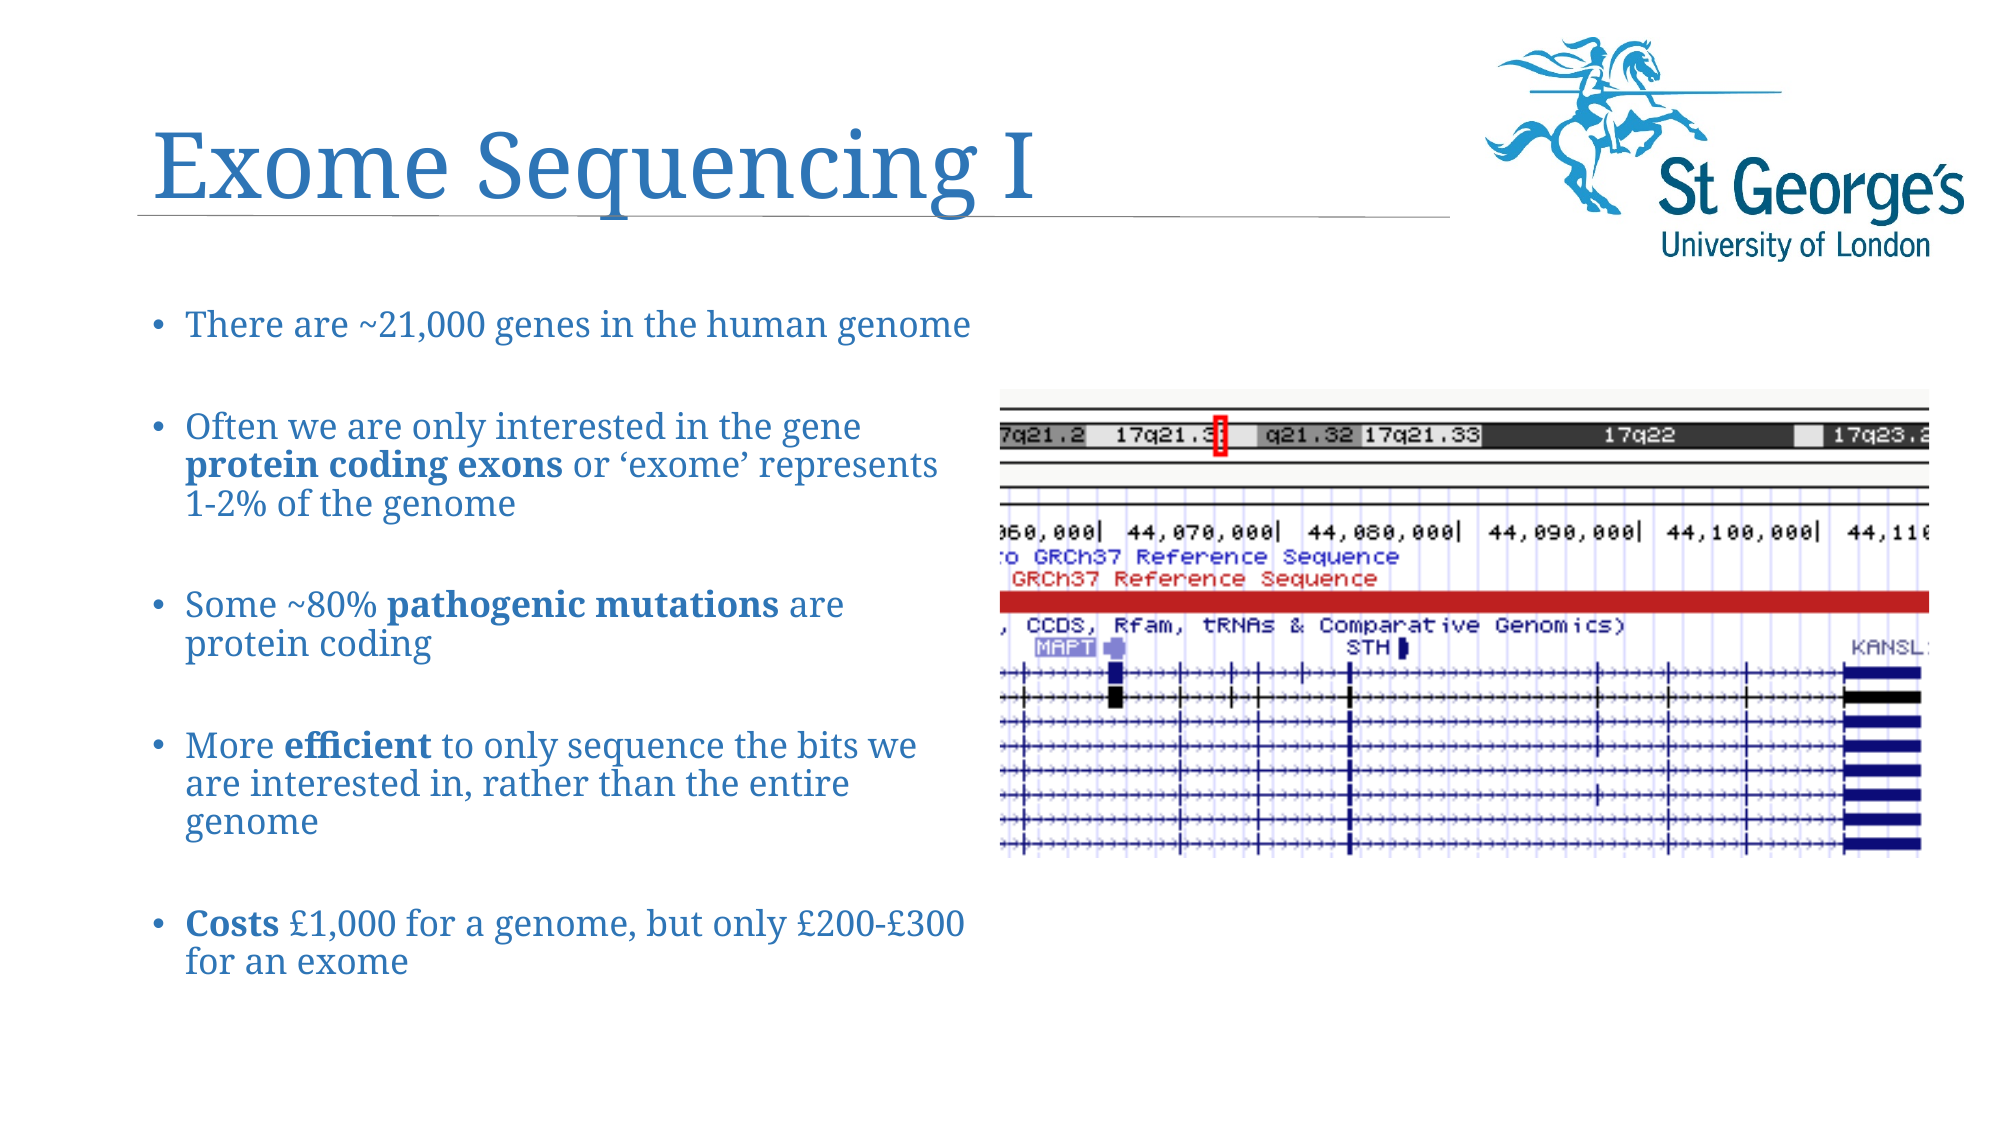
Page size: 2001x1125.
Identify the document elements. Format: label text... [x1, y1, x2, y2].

list There are ~21,000 genes in the human genome Often we are only interested in the gene protein coding exons or ‘exome’ represents 1-2% of the genome Some ~80% pathogenic mutations are protein coding More efficient to only sequence the bits we are interested in, rather than the entire genome Costs £1,000 for a genome, but only £200-£300 for an exome [137, 299, 988, 1014]
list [999, 389, 1930, 858]
picture [1485, 37, 1964, 262]
title Exome Sequencing I [137, 59, 1863, 278]
